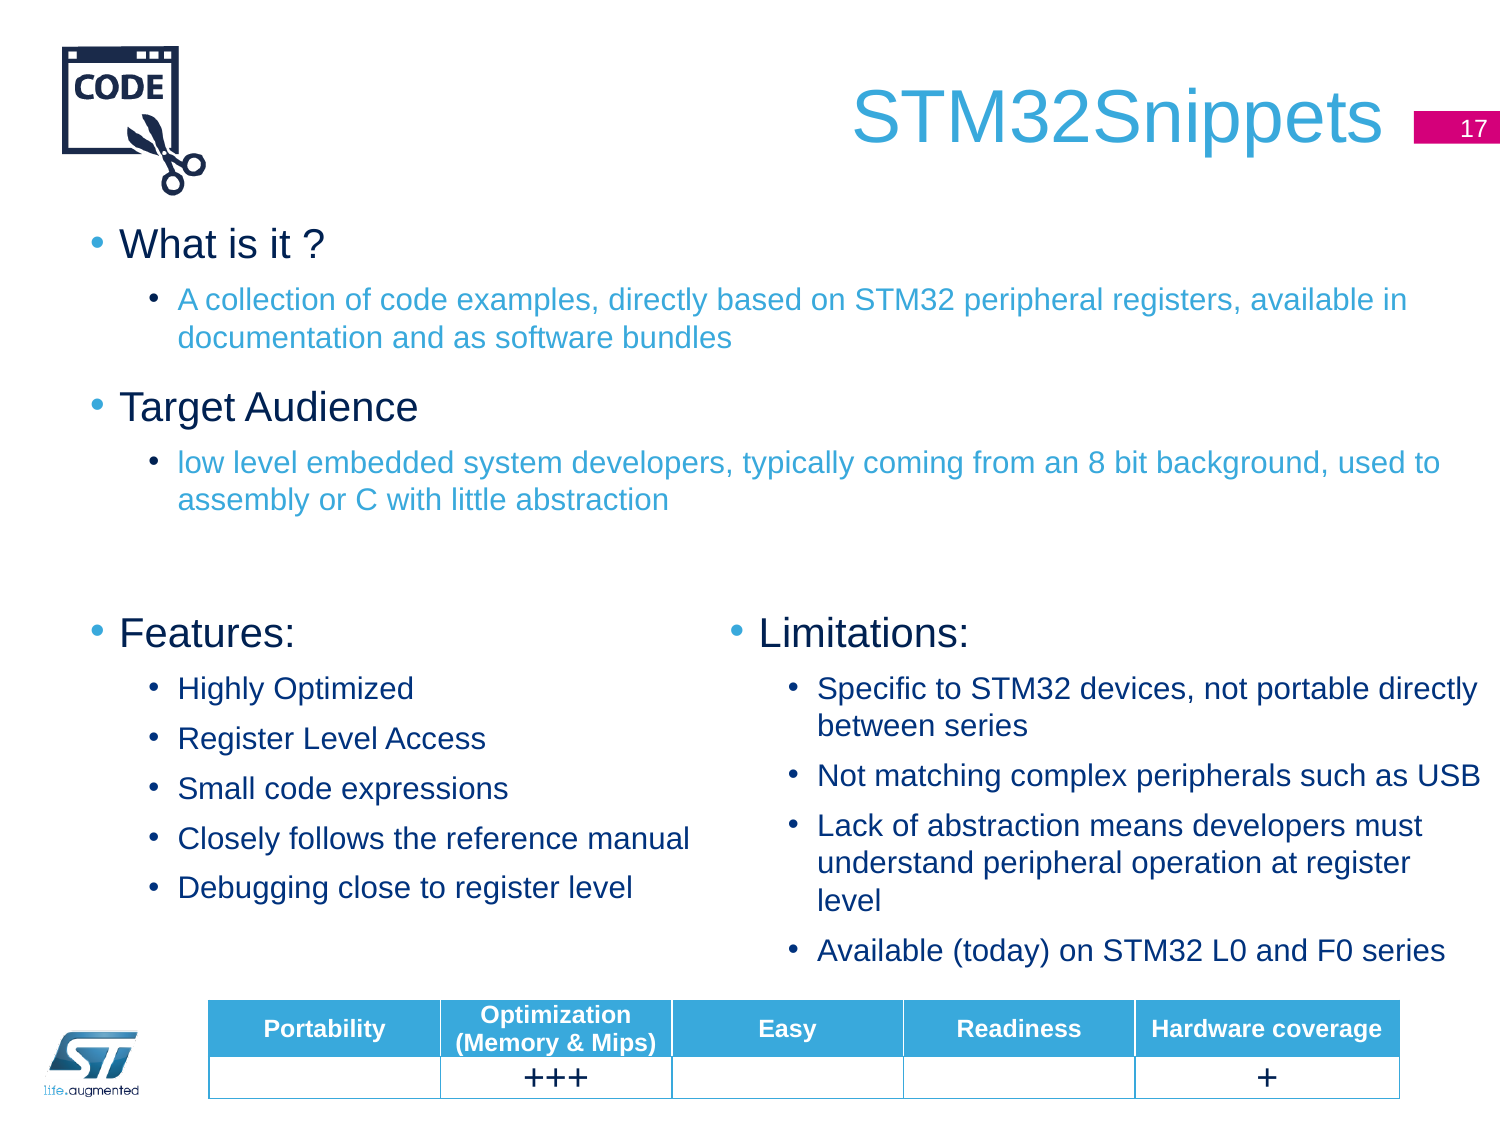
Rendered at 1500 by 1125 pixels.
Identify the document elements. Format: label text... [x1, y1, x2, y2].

picture [36, 1022, 147, 1103]
list What is it ? A collection of code examples, directly based on STM32 peripheral registers, available in documentation and as software bundles Target Audience low level embedded system developers, typically coming from an 8 bit background, used to assembly or C with little abstraction [74, 209, 1500, 554]
text_box Limitations: Specific to STM32 devices, not portable directly between series Not matching complex peripherals such as USB Lack of abstraction means developers must understand peripheral operation at register level Available (today) on STM32 L0 and F0 series [714, 597, 1500, 1028]
table_header Optimization (Memory & Mips) [441, 1001, 671, 1056]
title STM32Snippets [74, 18, 1400, 207]
picture [55, 42, 210, 197]
table_cell + [1136, 1057, 1399, 1098]
text_box Features: Highly Optimized Register Level Access Small code expressions Closely follows the reference manual Debugging close to register level [75, 597, 714, 913]
table_cell [904, 1057, 1134, 1098]
table_header Easy [673, 1001, 903, 1056]
slide_number 17 [1413, 111, 1500, 144]
table_header Portability [210, 1001, 440, 1056]
table_cell +++ [441, 1057, 671, 1098]
table_header Hardware coverage [1136, 1028, 1399, 1056]
table_cell [673, 1057, 903, 1098]
table_cell [210, 1057, 440, 1098]
table_header Readiness [904, 1028, 1134, 1056]
